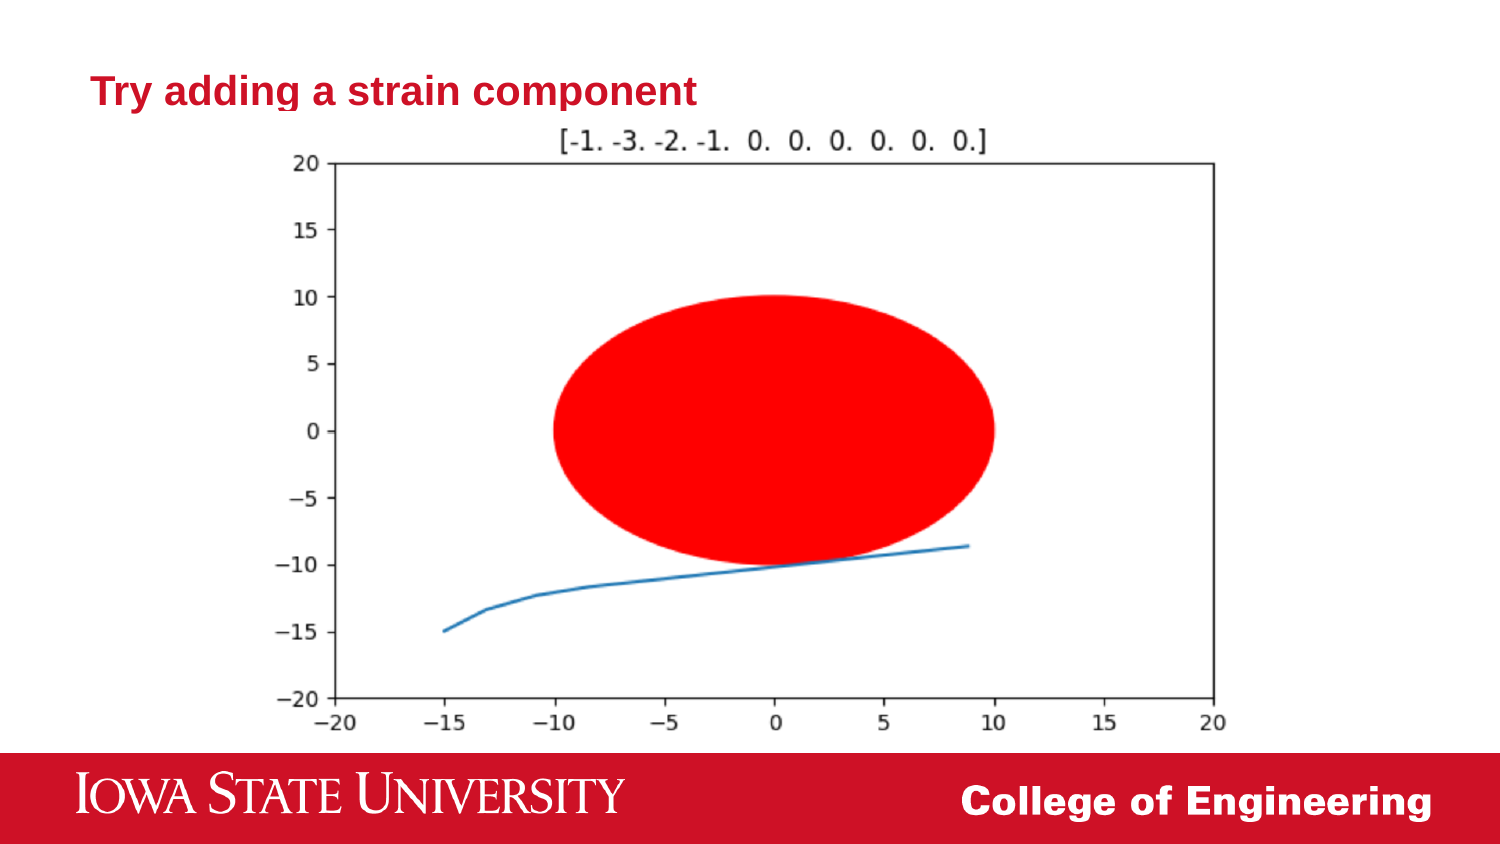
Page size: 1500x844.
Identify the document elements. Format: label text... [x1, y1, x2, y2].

picture [75, 771, 625, 821]
picture [262, 111, 1237, 751]
picture [962, 781, 1438, 822]
title Try adding a strain component [75, 18, 1425, 160]
